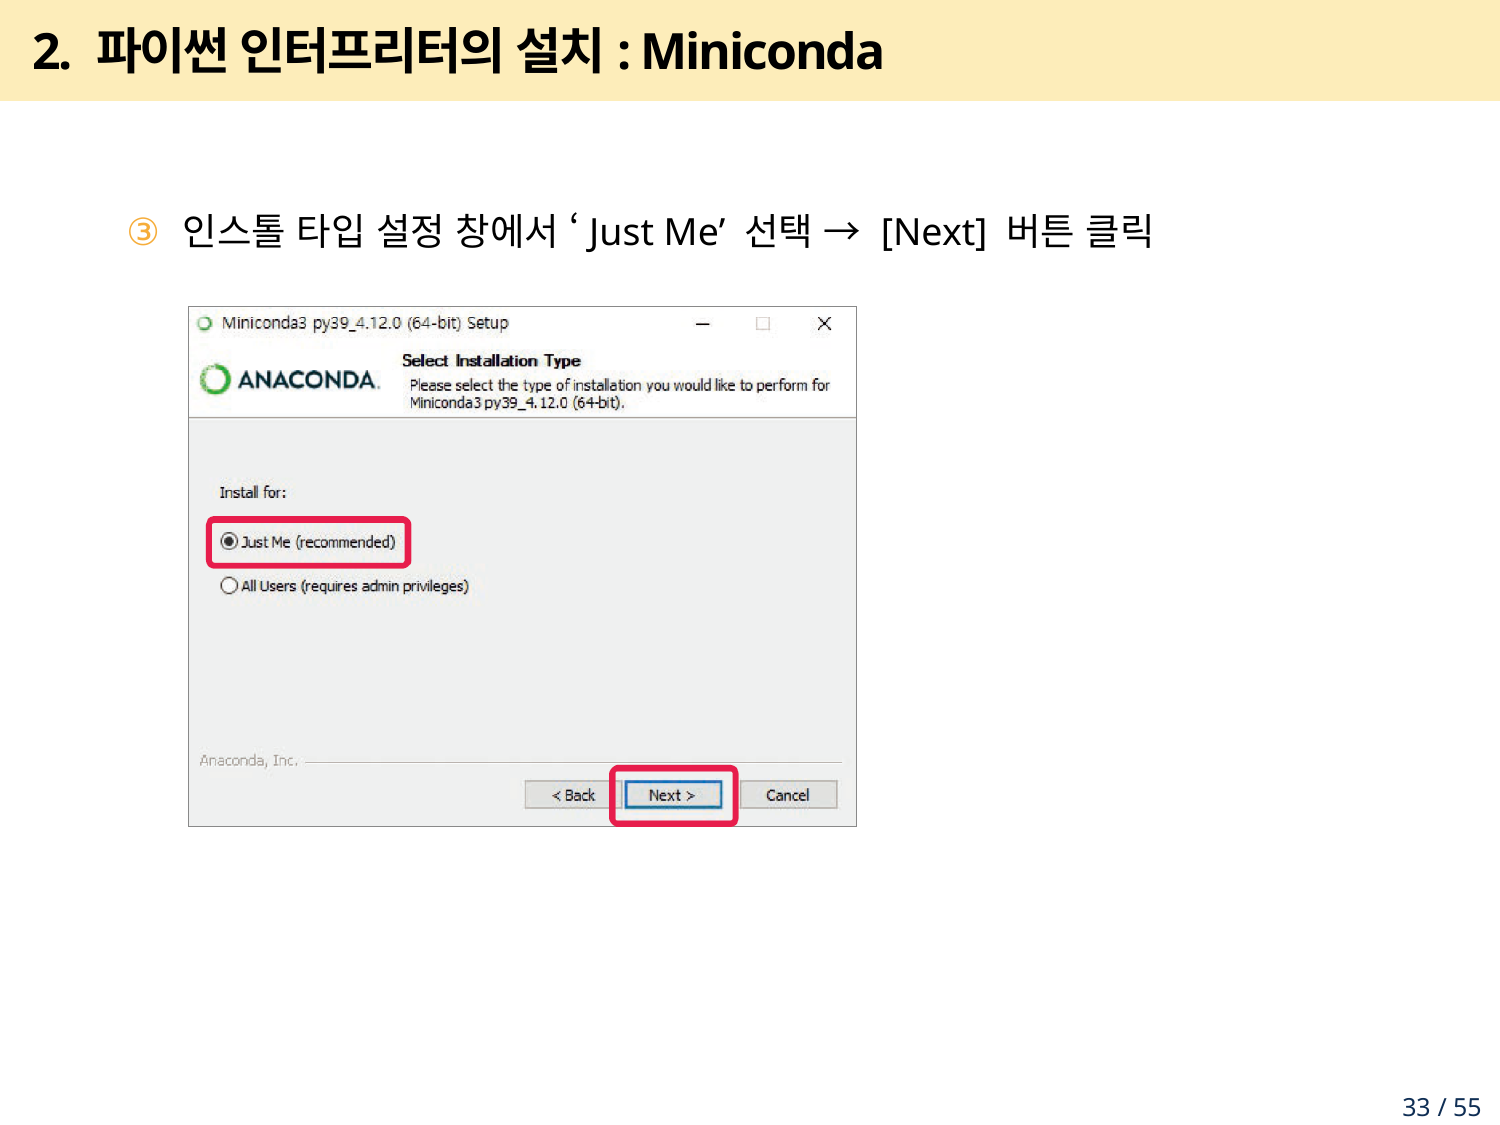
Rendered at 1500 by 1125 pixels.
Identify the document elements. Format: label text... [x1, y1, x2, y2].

list 인스톨 타입 설정 창에서 ‘Just Me’ 선택 → [Next] 버튼 클릭 [53, 125, 1425, 1005]
picture [182, 301, 860, 829]
title 2. 파이썬 인터프리터의 설치: Miniconda [17, 10, 1295, 89]
